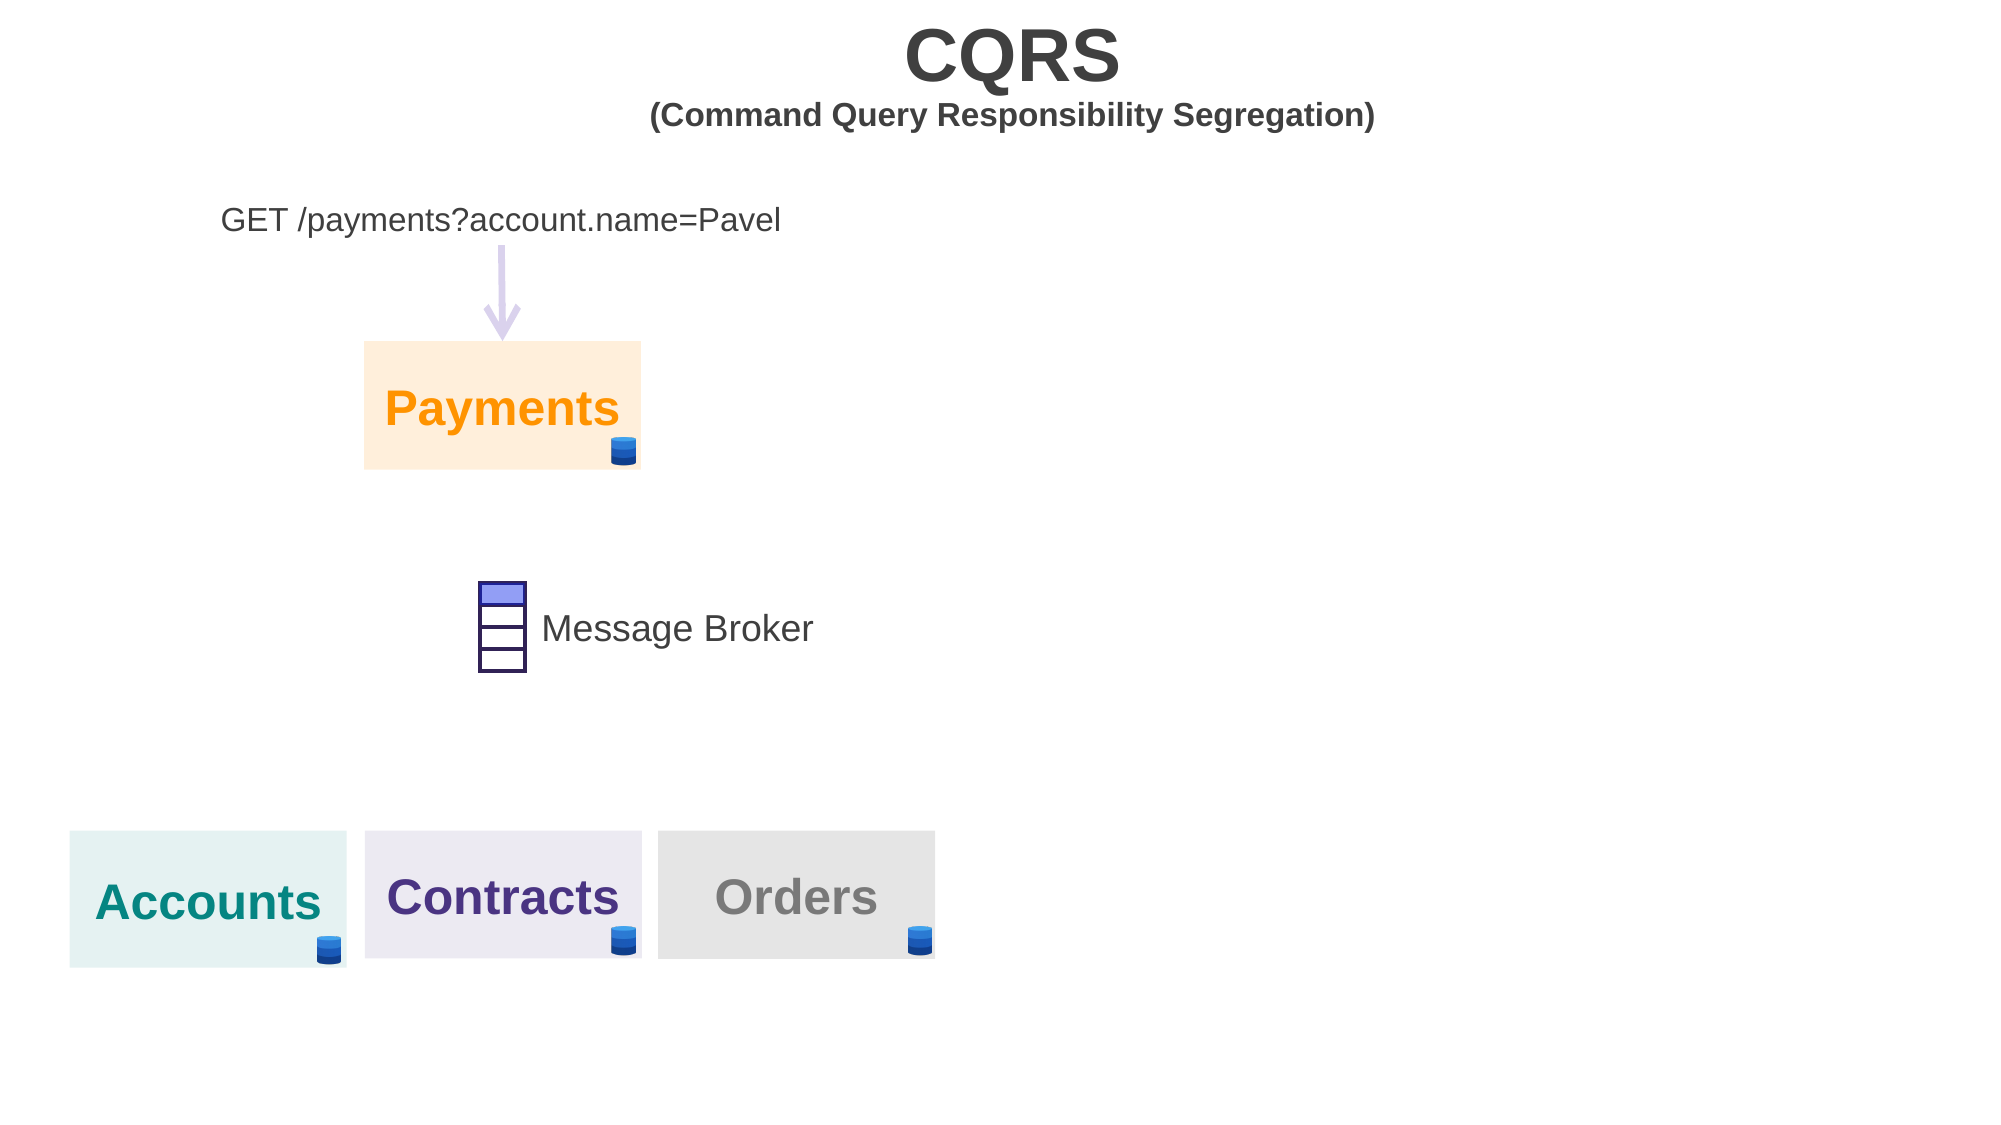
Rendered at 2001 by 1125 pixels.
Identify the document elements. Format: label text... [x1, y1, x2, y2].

text_box Contracts [364, 830, 643, 959]
text_box Message Broker [541, 596, 815, 657]
text_box Accounts [69, 830, 348, 969]
picture [605, 922, 642, 959]
text_box [479, 648, 526, 672]
picture [605, 433, 642, 469]
text_box [478, 582, 526, 606]
text_box [479, 606, 526, 626]
picture [311, 932, 347, 968]
text_box [479, 626, 526, 648]
picture [902, 922, 938, 959]
title CQRS (Command Query Responsibility Segregation) [351, 32, 1675, 134]
text_box GET /payments?account.name=Pavel [220, 190, 783, 246]
text_box Payments [363, 340, 642, 471]
text_box Orders [657, 830, 936, 960]
